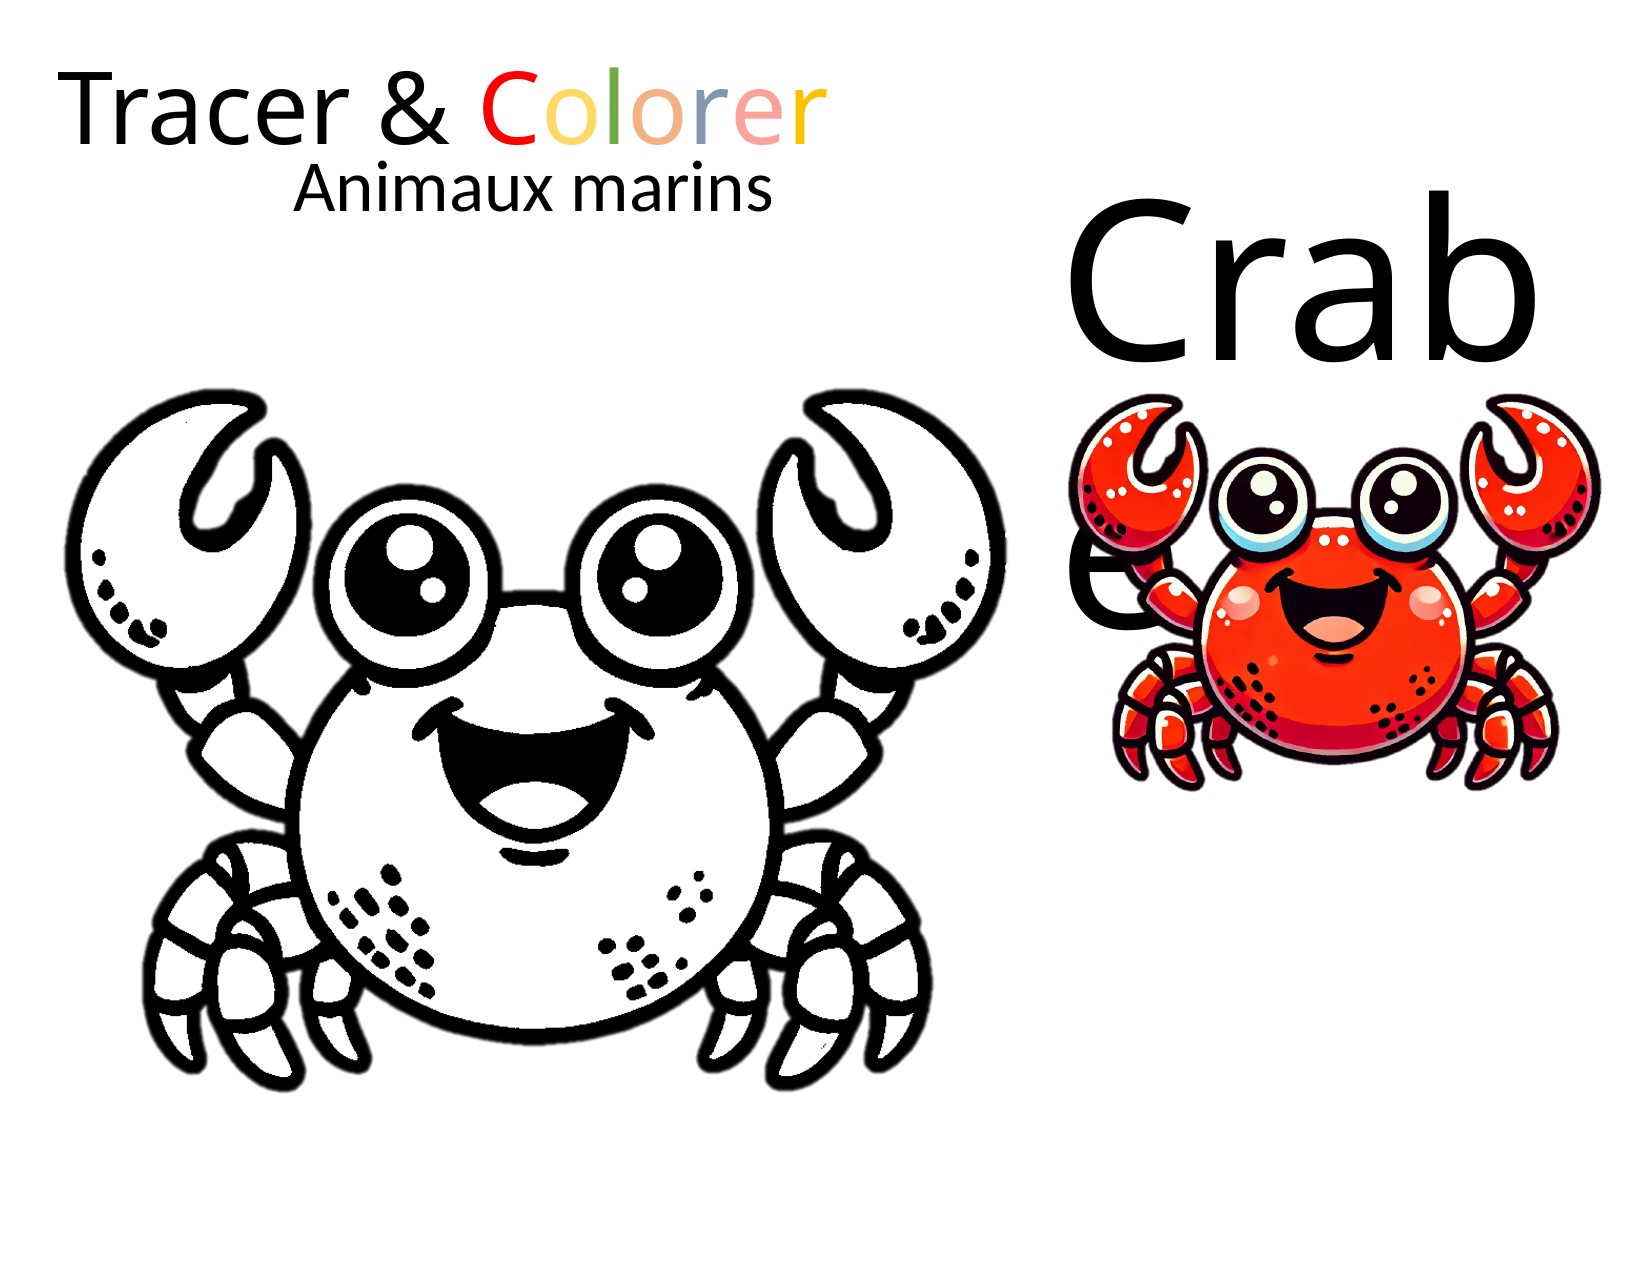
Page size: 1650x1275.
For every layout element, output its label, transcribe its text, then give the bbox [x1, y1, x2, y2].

text_box Animaux marins [149, 173, 918, 234]
text_box Tracer & Colorer [42, 36, 1007, 173]
text_box Crabe [1042, 130, 1592, 333]
picture [6, 282, 1644, 1275]
